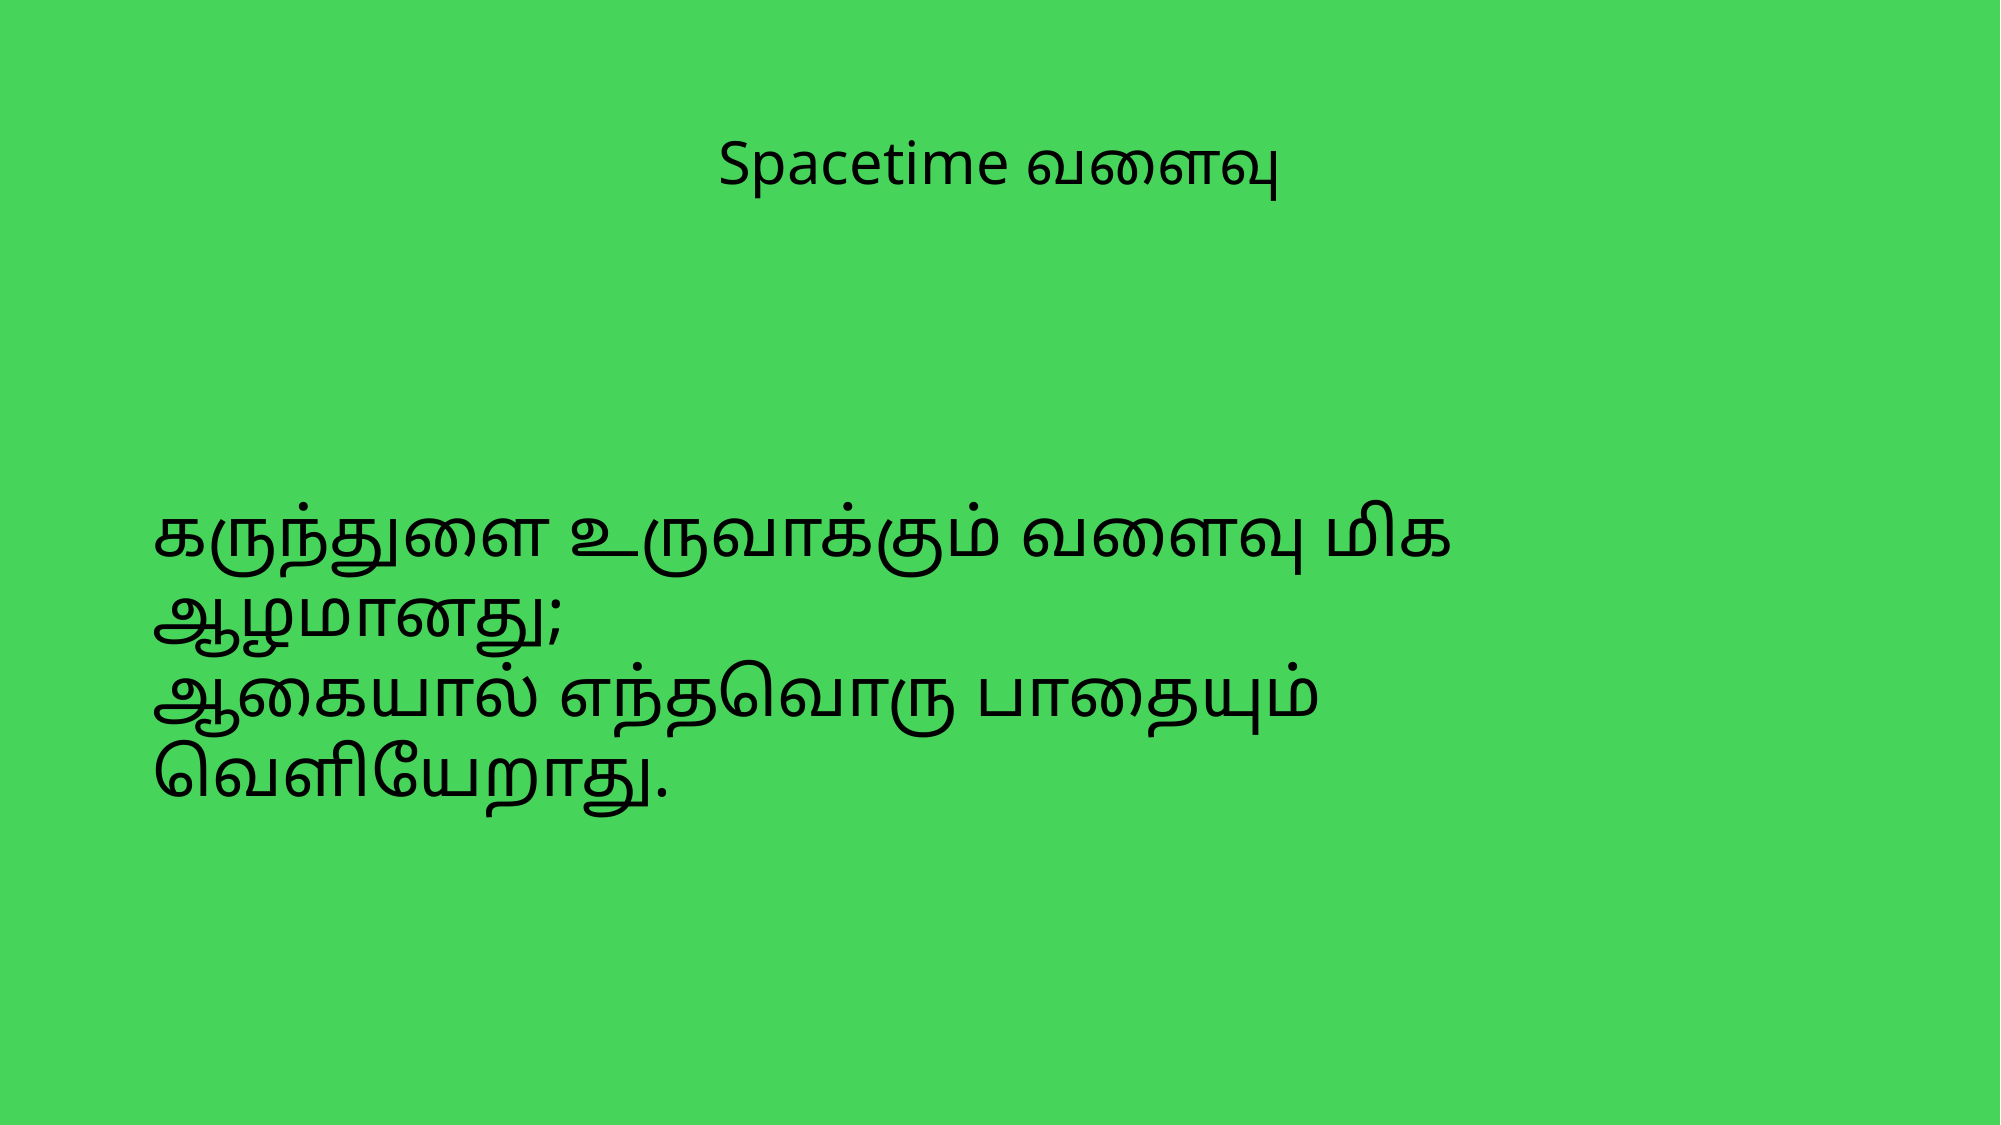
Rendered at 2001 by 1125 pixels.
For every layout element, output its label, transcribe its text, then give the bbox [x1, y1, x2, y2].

title Spacetime வளைவு [137, 59, 1863, 278]
text_box கருந்துளை உருவாக்கும் வளைவு மிக ஆழமானது; ஆகையால் எந்தவொரு பாதையும் வெளியேறாது. [137, 282, 1797, 1018]
